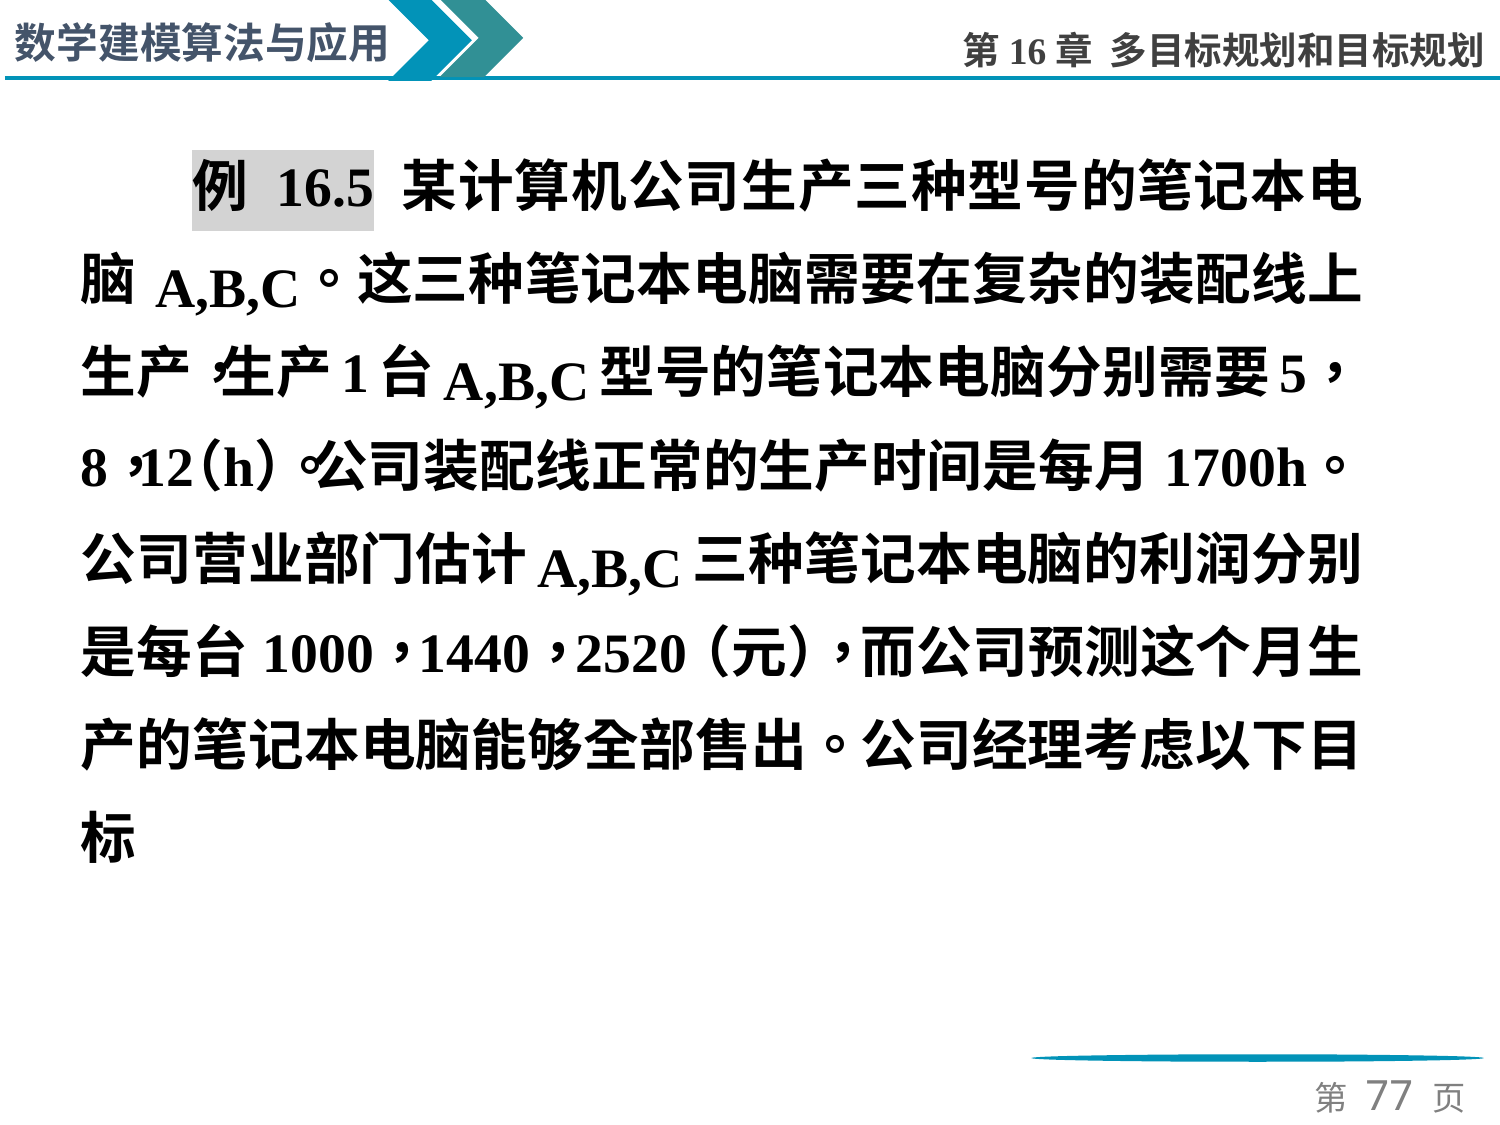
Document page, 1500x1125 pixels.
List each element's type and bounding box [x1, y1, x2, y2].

text_box [80, 143, 1361, 920]
